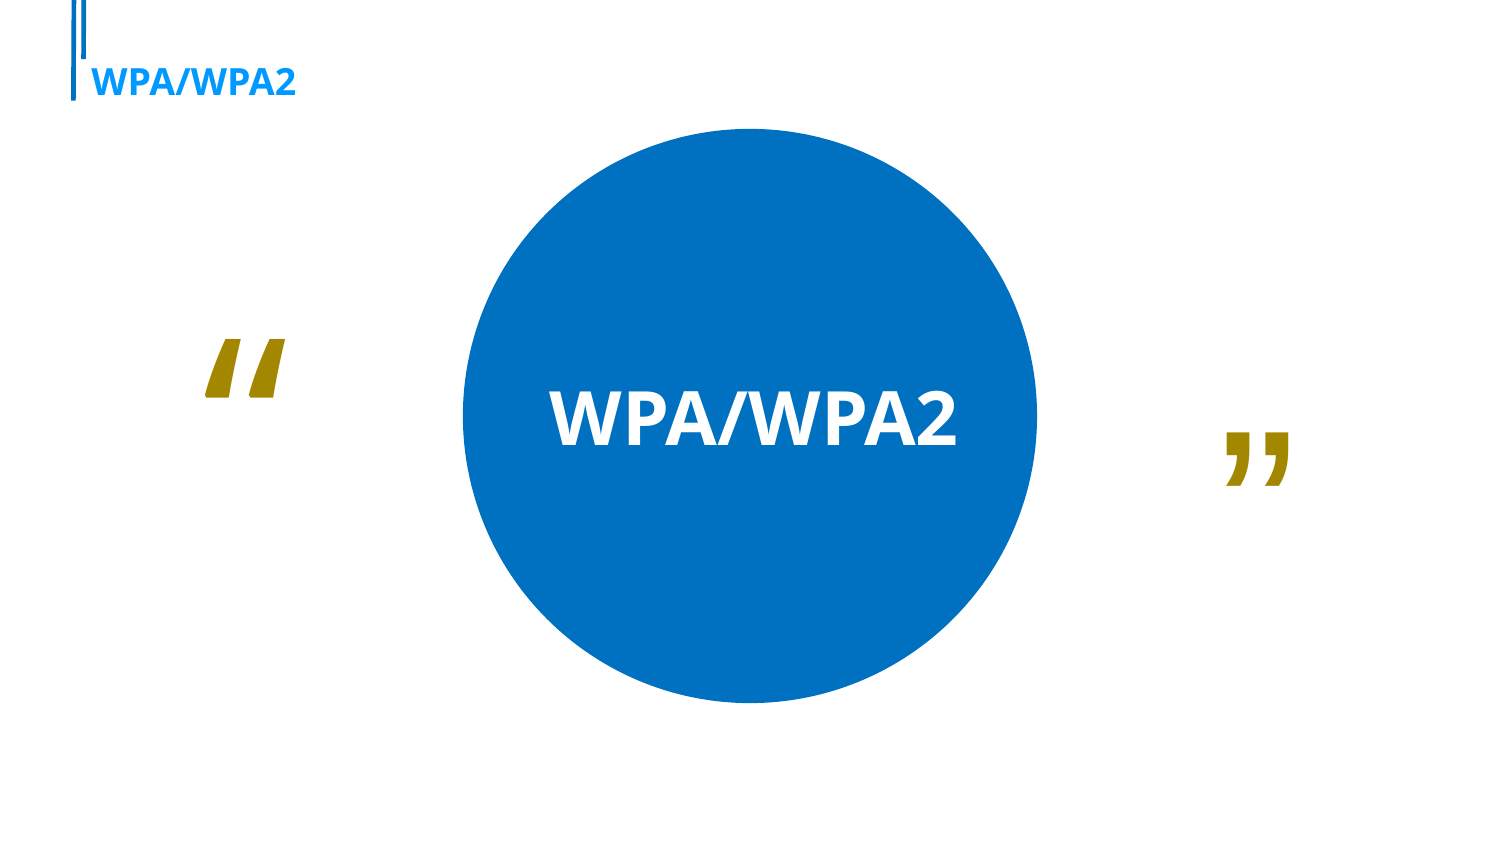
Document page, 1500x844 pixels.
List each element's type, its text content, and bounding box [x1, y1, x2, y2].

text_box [187, 128, 1313, 704]
title WPA/WPA2 [76, 50, 1427, 111]
